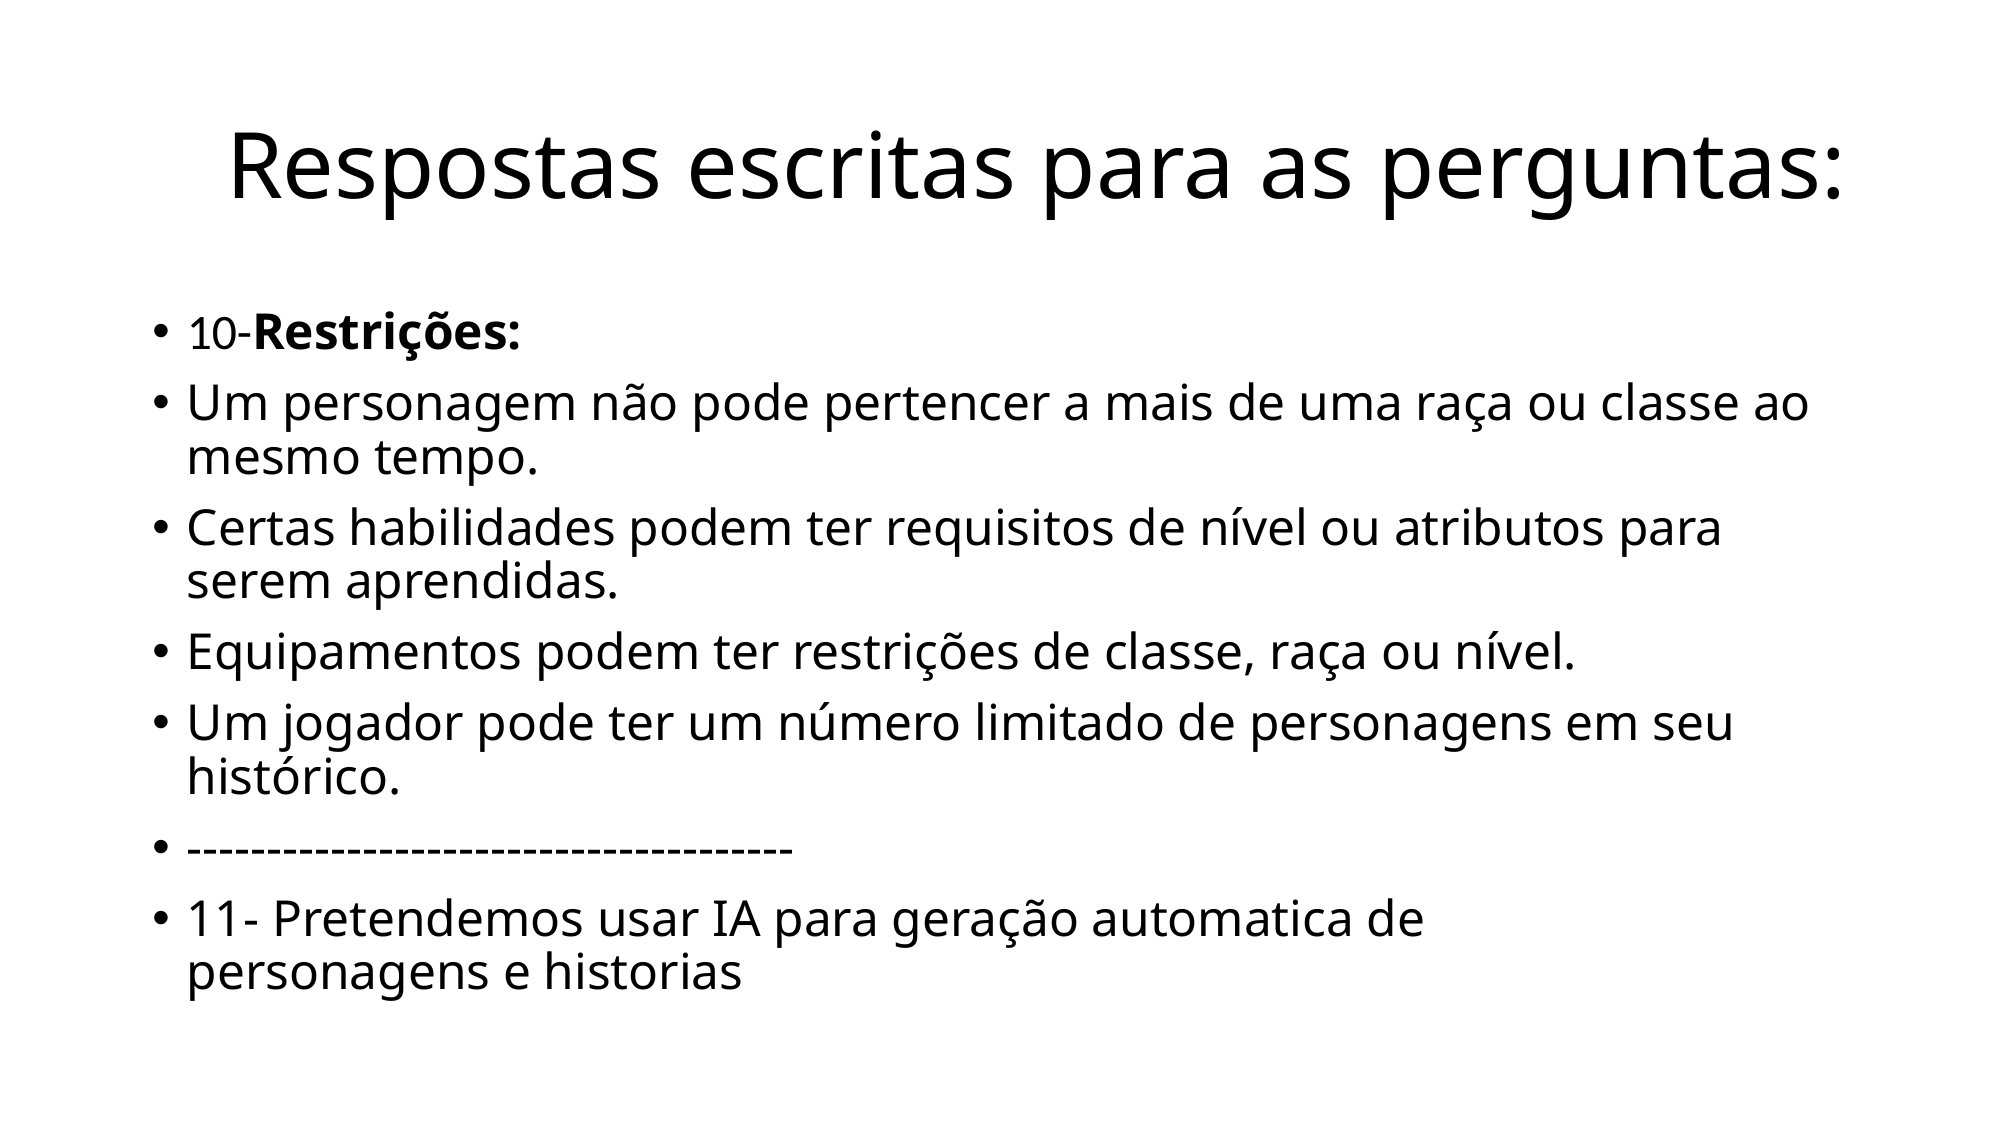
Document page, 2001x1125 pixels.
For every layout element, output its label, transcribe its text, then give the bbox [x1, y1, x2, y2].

title Respostas escritas para as perguntas: [137, 59, 1863, 278]
list 10-Restrições: Um personagem não pode pertencer a mais de uma raça ou classe ao mesmo tempo. Certas habilidades podem ter requisitos de nível ou atributos para serem aprendidas. Equipamentos podem ter restrições de classe, raça ou nível. Um jogador pode ter um número limitado de personagens em seu histórico. -------------------------------------- 11- Pretendemos usar IA para geração automatica de personagens e historias [137, 299, 1863, 1014]
